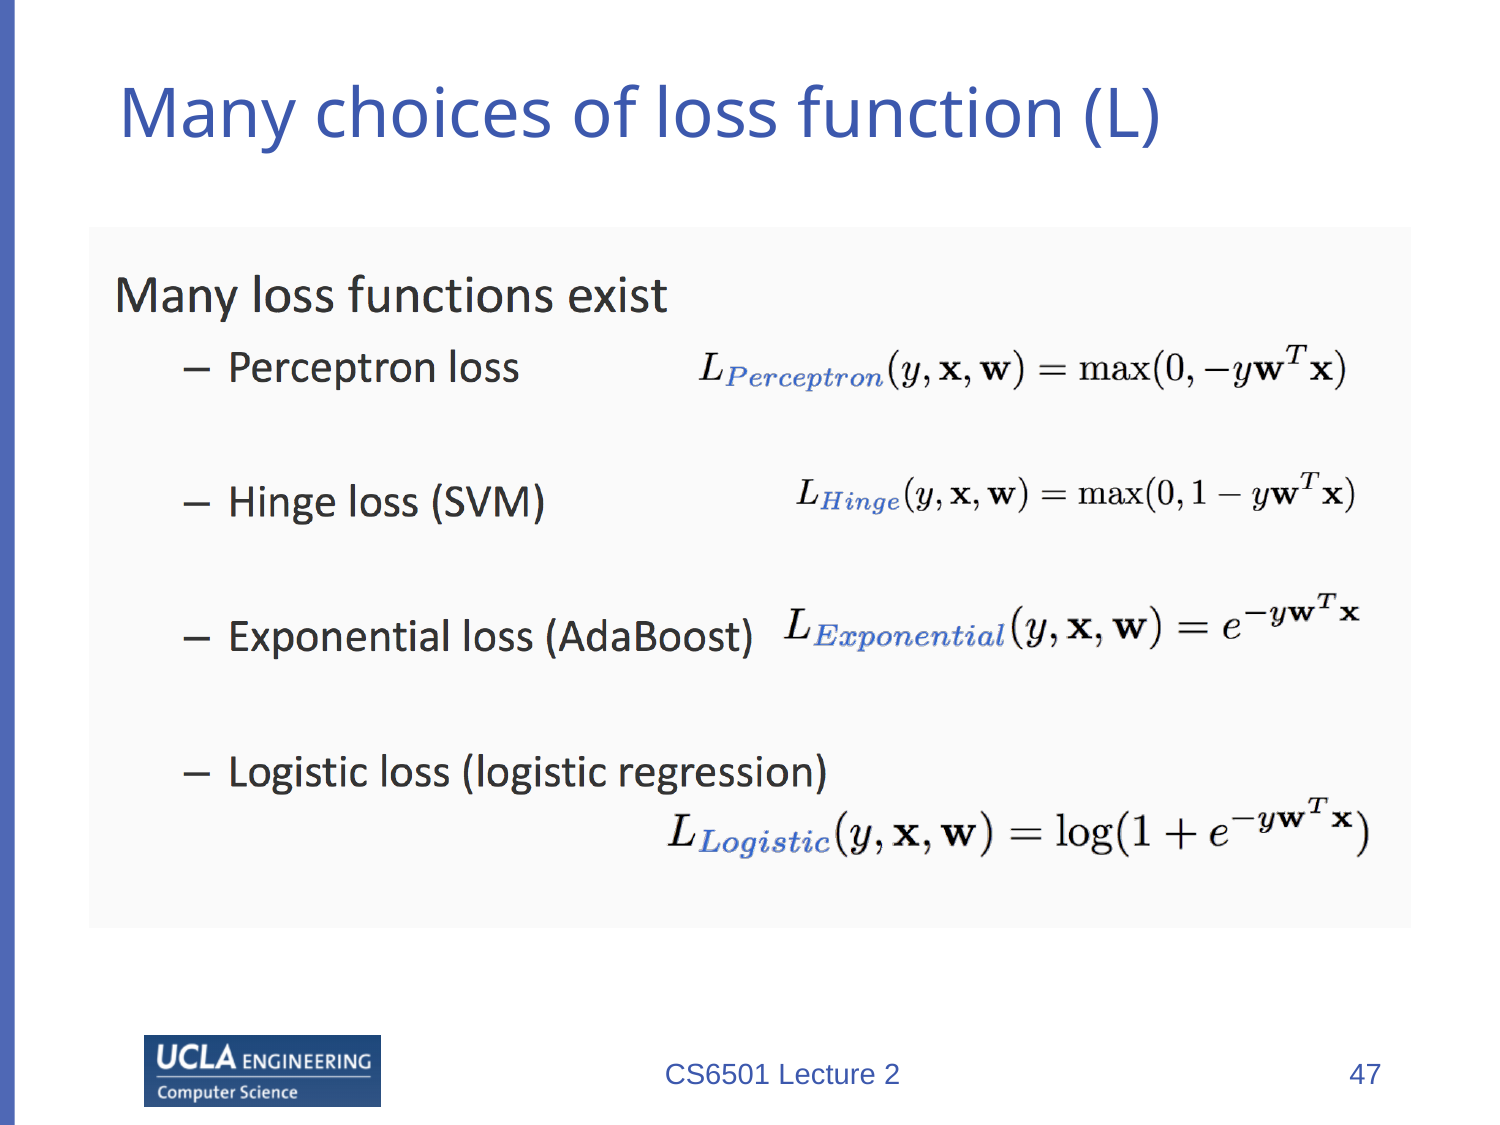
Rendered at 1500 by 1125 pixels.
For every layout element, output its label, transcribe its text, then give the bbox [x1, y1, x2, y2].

footer CS6501 Lecture 2 [496, 1042, 1069, 1103]
picture [89, 227, 1411, 928]
slide_number 47 [1177, 1042, 1397, 1103]
title Many choices of loss function (L) [103, 59, 1397, 171]
picture [144, 1035, 381, 1107]
